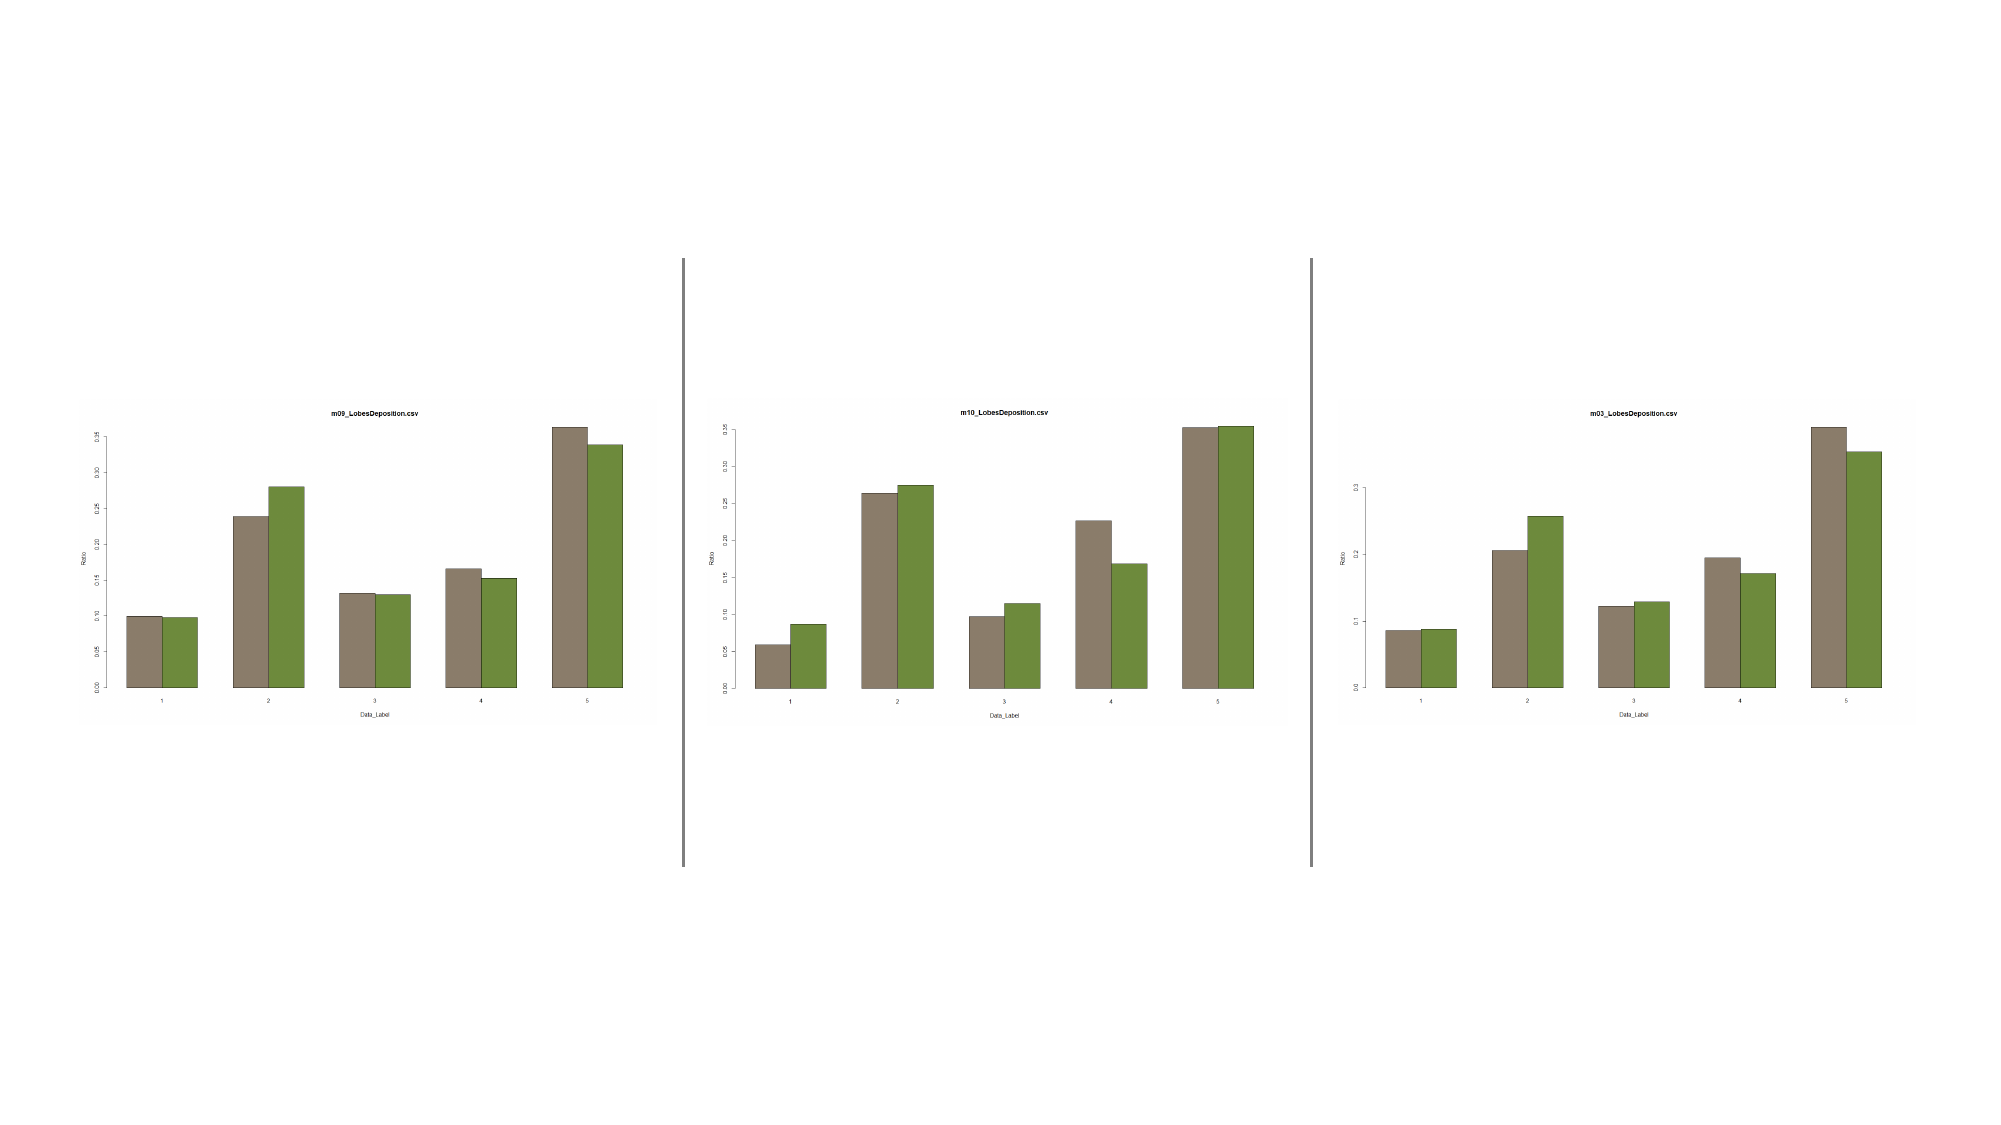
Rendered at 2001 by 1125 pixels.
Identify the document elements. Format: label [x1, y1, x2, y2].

picture [1338, 399, 1916, 725]
picture [707, 398, 1288, 726]
picture [79, 399, 657, 725]
